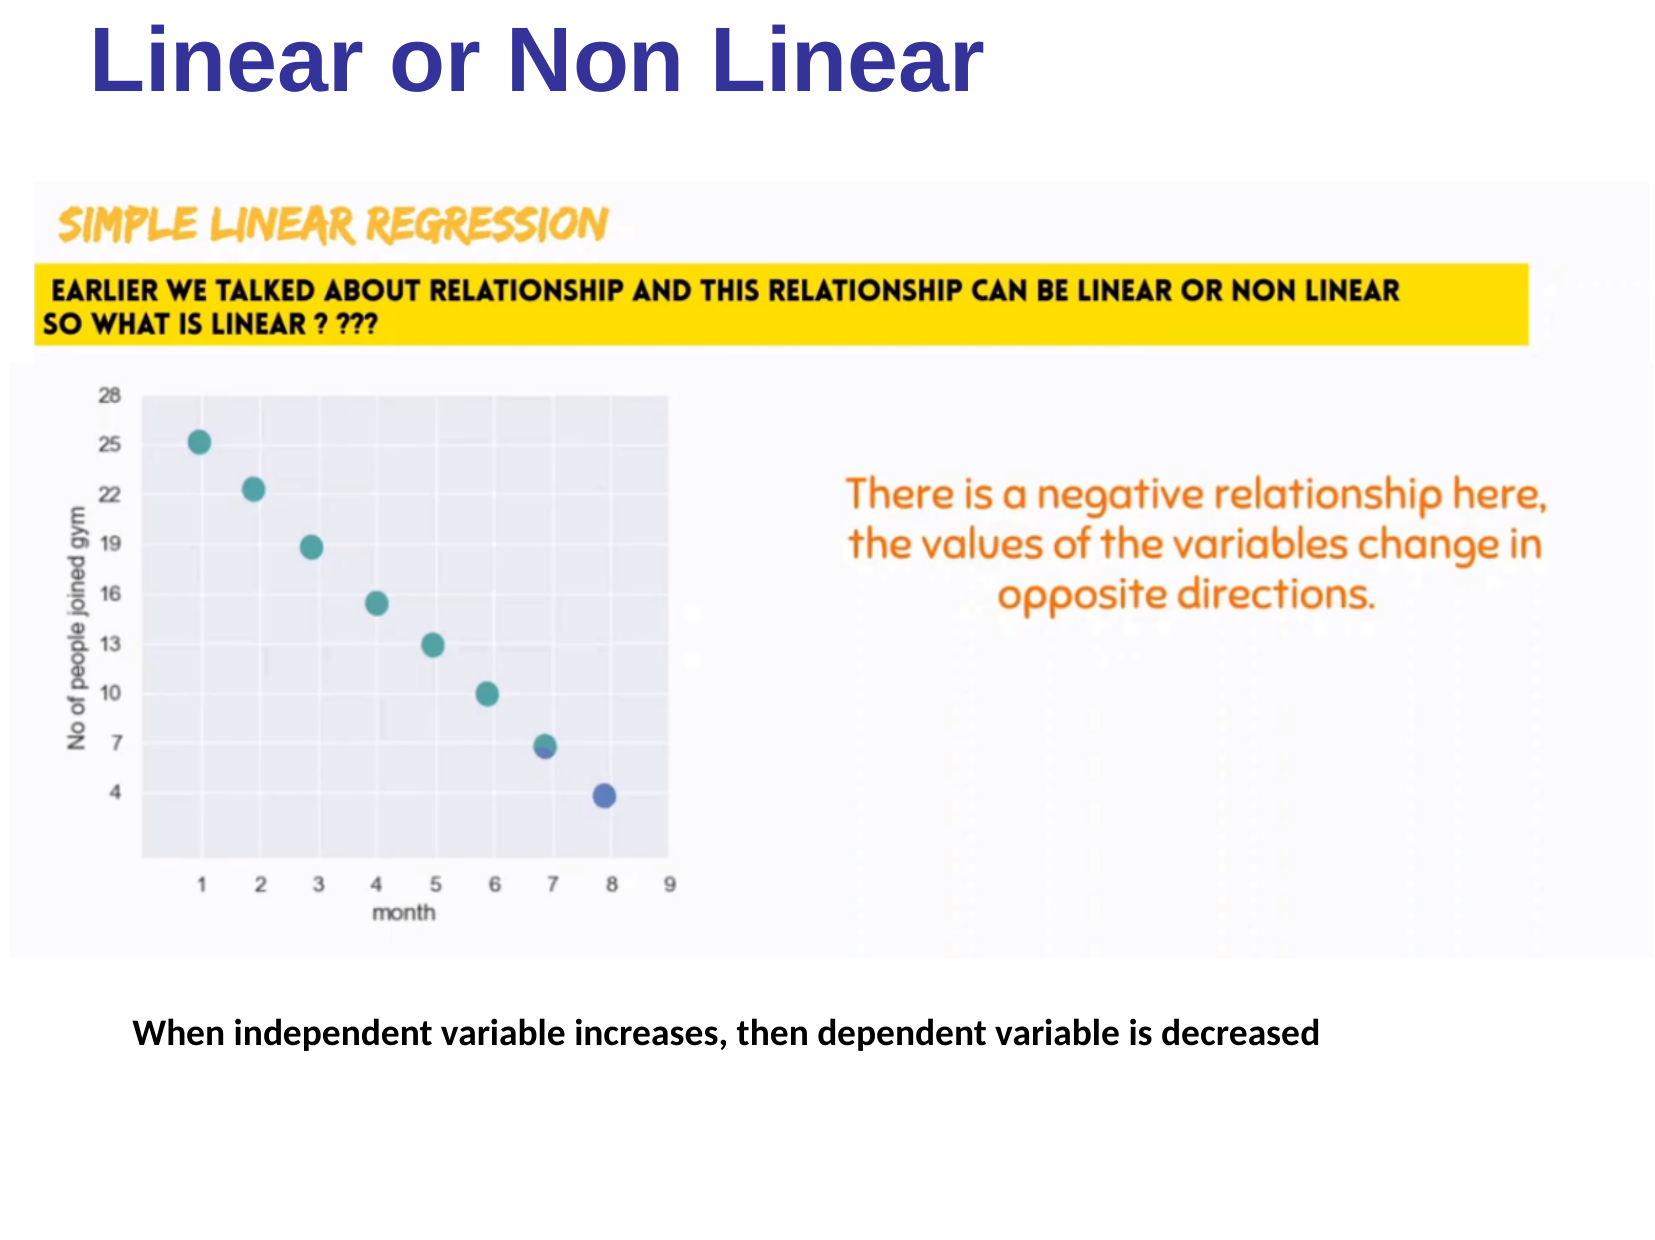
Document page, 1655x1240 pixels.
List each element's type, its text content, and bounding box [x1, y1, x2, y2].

picture [9, 181, 1654, 958]
title Linear or Non Linear [89, 0, 1369, 112]
text_box When independent variable increases, then dependent variable is decreased [117, 1000, 1618, 1061]
